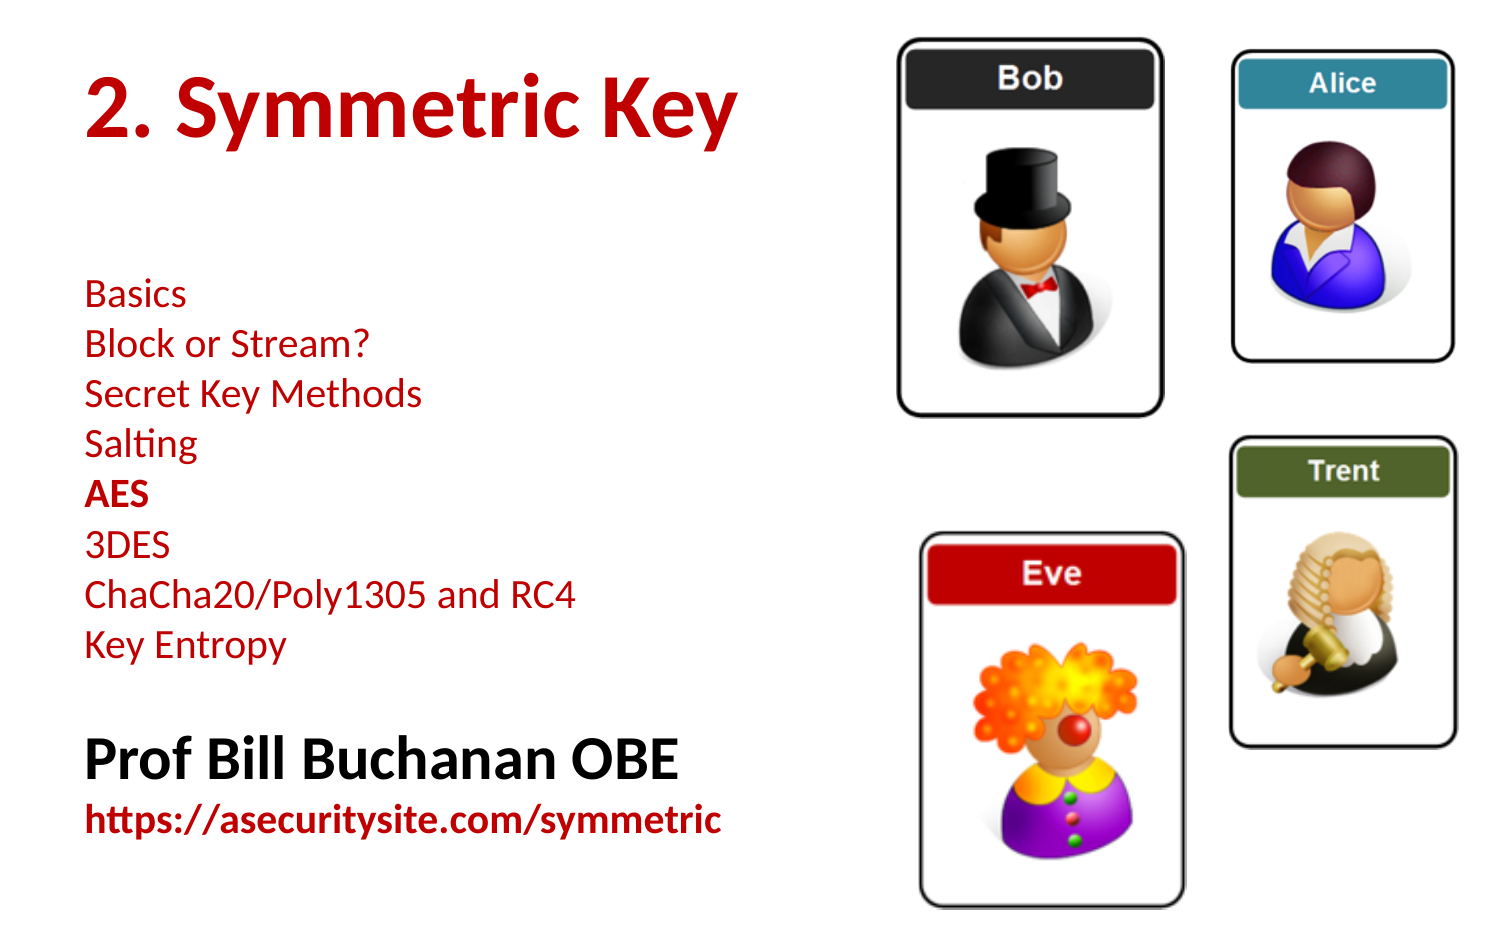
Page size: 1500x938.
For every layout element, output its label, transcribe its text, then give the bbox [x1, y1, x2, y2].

picture [1228, 434, 1459, 751]
picture [896, 36, 1165, 420]
title 2. Symmetric Key Basics Block or Stream? Secret Key Methods Salting AES 3DES ChaCha20/Poly1305 and RC4 Key Entropy Prof Bill Buchanan OBE https://asecuritysite.com/symmetric [76, 35, 952, 903]
picture [918, 530, 1187, 910]
picture [1230, 48, 1456, 365]
